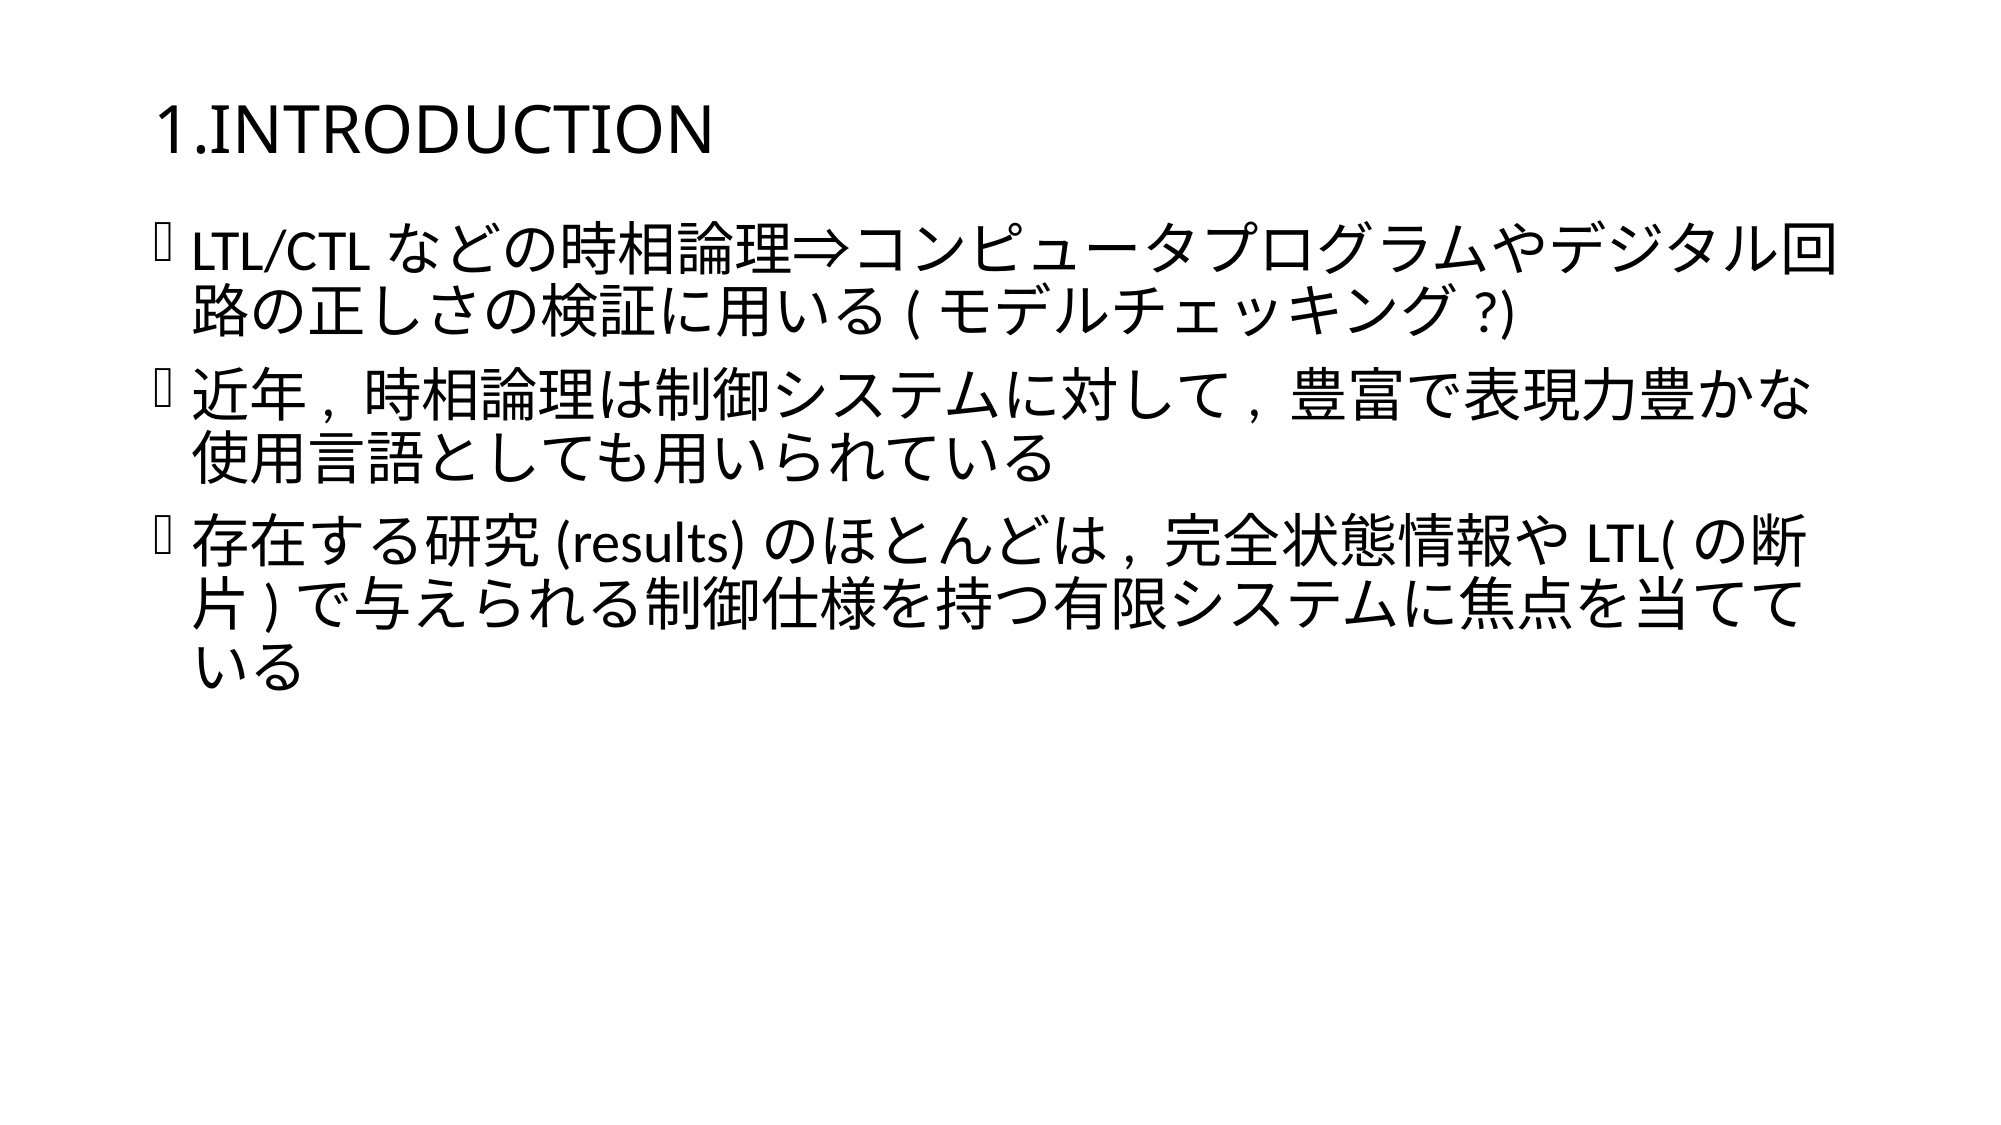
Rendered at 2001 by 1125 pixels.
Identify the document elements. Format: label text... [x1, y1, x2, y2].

list LTL/CTLなどの時相論理⇒コンピュータプログラムやデジタル回路の正しさの検証に用いる(モデルチェッキング?) 近年, 時相論理は制御システムに対して, 豊富で表現力豊かな使用言語としても用いられている 存在する研究(results)のほとんどは, 完全状態情報やLTL(の断片)で与えられる制御仕様を持つ有限システムに焦点を当てている [138, 212, 1864, 1125]
title 1.INTRODUCTION [138, 23, 1864, 212]
